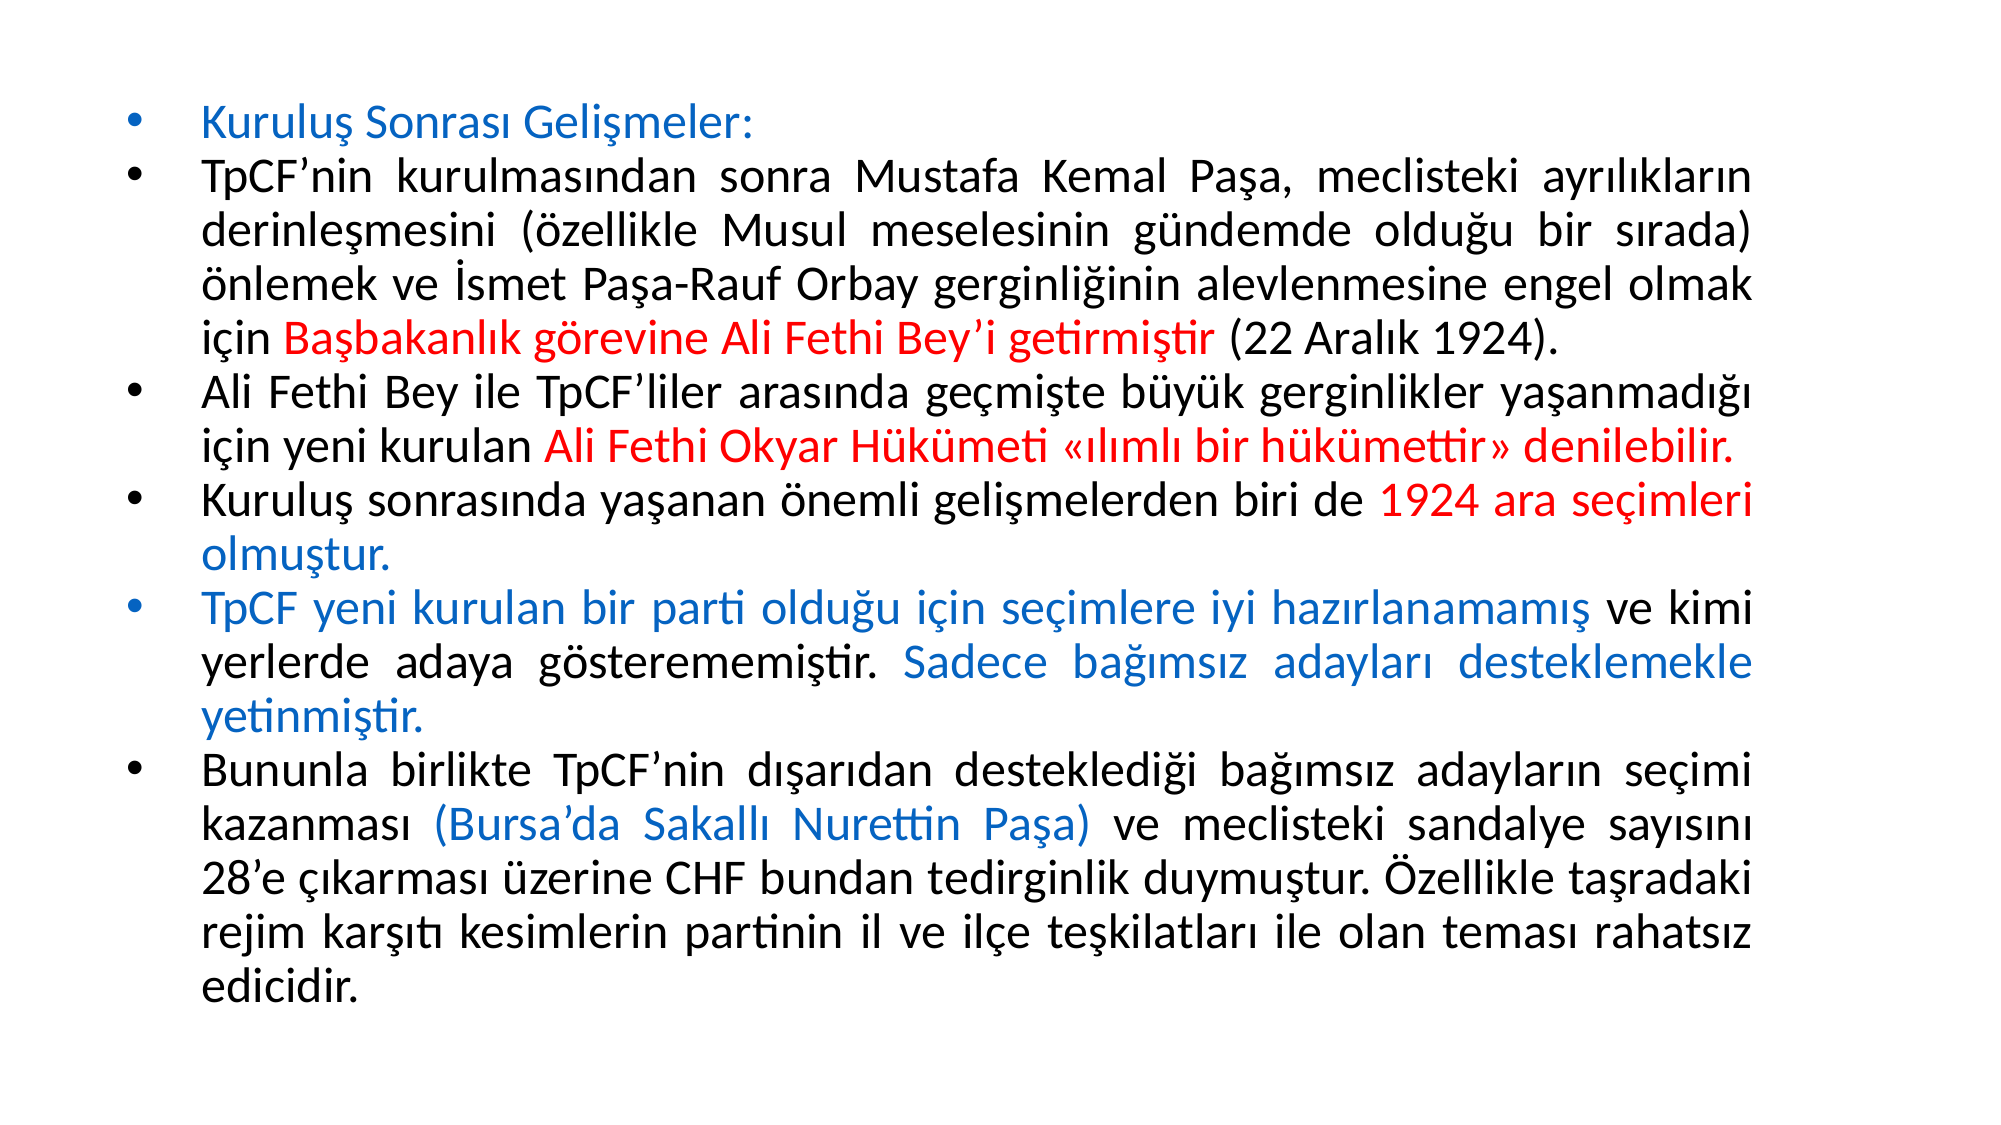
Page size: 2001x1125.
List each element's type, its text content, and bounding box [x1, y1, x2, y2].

text_box Kuruluş Sonrası Gelişmeler: TpCF’nin kurulmasından sonra Mustafa Kemal Paşa, meclisteki ayrılıkların derinleşmesini (özellikle Musul meselesinin gündemde olduğu bir sırada) önlemek ve İsmet Paşa-Rauf Orbay gerginliğinin alevlenmesine engel olmak için Başbakanlık görevine Ali Fethi Bey’i getirmiştir (22 Aralık 1924). Ali Fethi Bey ile TpCF’liler arasında geçmişte büyük gerginlikler yaşanmadığı için yeni kurulan Ali Fethi Okyar Hükümeti «ılımlı bir hükümettir» denilebilir. Kuruluş sonrasında yaşanan önemli gelişmelerden biri de 1924 ara seçimleri olmuştur. TpCF yeni kurulan bir parti olduğu için seçimlere iyi hazırlanamamış ve kimi yerlerde adaya gösterememiştir. Sadece bağımsız adayları desteklemekle yetinmiştir. Bununla birlikte TpCF’nin dışarıdan desteklediği bağımsız adayların seçimi kazanması (Bursa’da Sakallı Nurettin Paşa) ve meclisteki sandalye sayısını 28’e çıkarması üzerine CHF bundan tedirginlik duymuştur. Özellikle taşradaki rejim karşıtı kesimlerin partinin il ve ilçe teşkilatları ile olan teması rahatsız edicidir. [111, 87, 1769, 1125]
